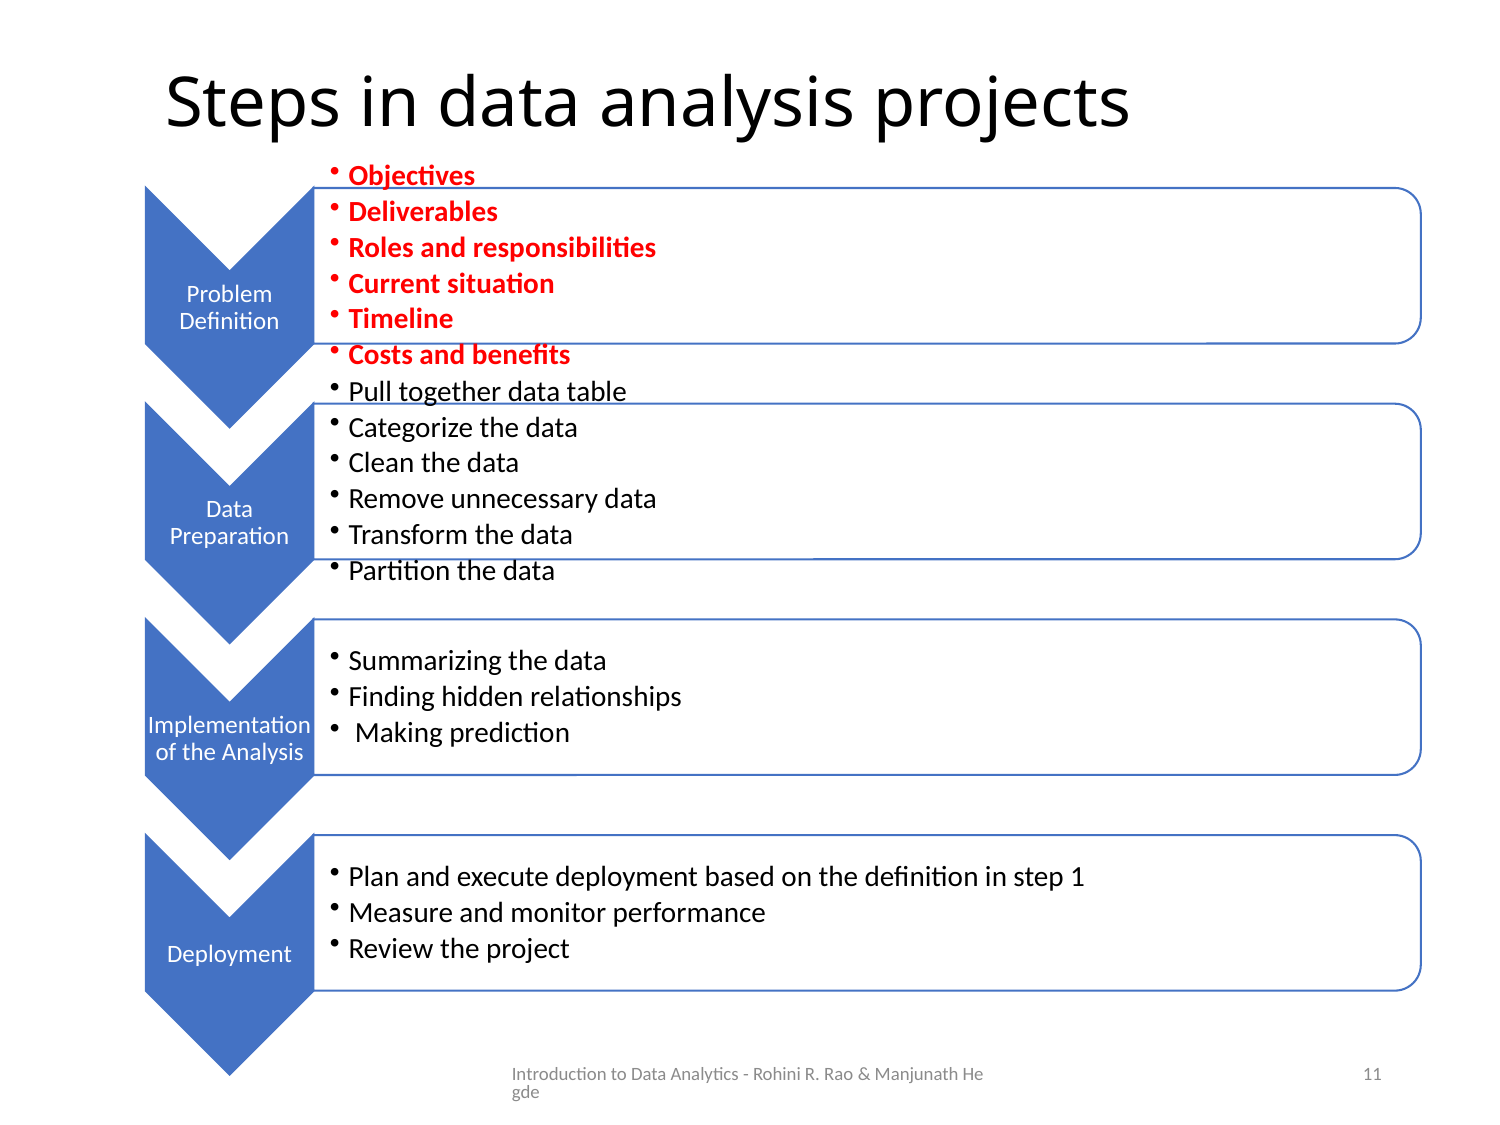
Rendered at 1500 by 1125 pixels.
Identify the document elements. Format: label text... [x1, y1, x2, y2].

footer Introduction to Data Analytics - Rohini R. Rao & Manjunath Hegde [496, 1075, 1004, 1103]
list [145, 187, 1421, 1075]
title Steps in data analysis projects [150, 45, 1425, 163]
slide_number 11 [1059, 1075, 1397, 1103]
